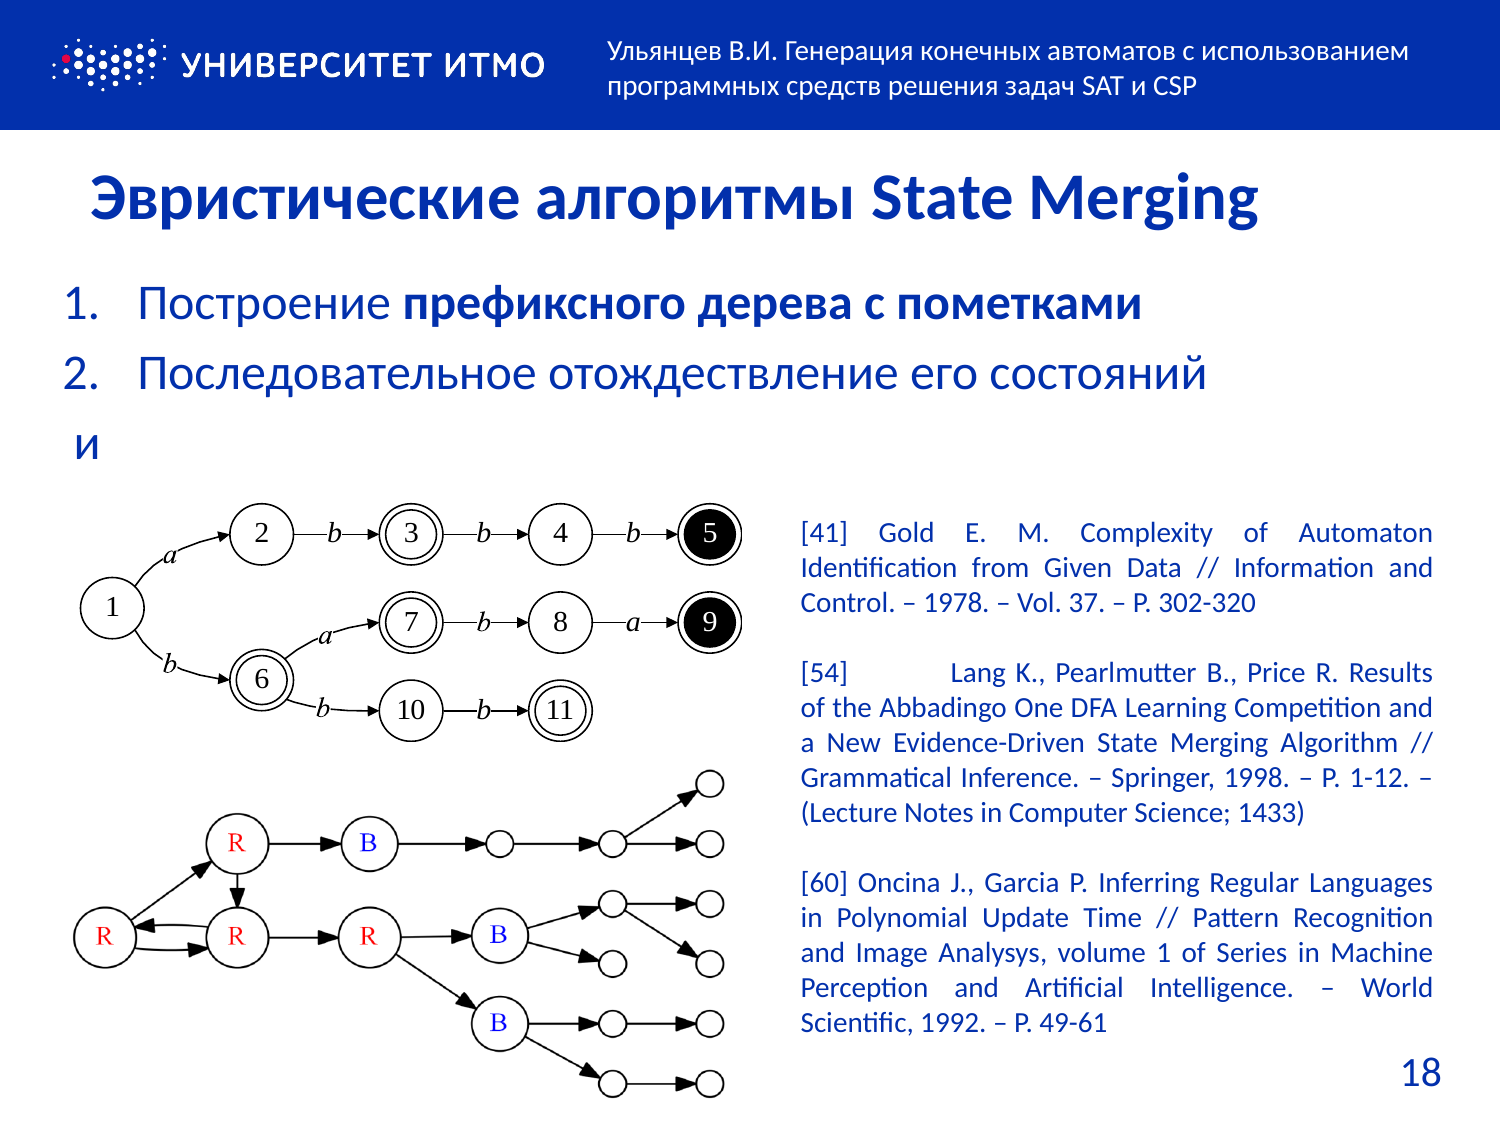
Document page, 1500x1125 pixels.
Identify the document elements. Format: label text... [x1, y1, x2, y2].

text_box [77, 500, 743, 743]
picture [0, 0, 596, 130]
text_box Ульянцев В.И. Генерация конечных автоматов с использованием программных средств решения задач SAT и CSP [592, 24, 1449, 109]
picture [66, 763, 732, 1104]
title Эвристические алгоритмы State Merging [74, 136, 1426, 250]
text_box [41] Gold E. M. Complexity of Automaton Identification from Given Data // Information and Control. – 1978. – Vol. 37. – P. 302-320 [54] Lang K., Pearlmutter B., Price R. Results of the Abbadingo One DFA Learning Competition and a New Evidence-Driven State Merging Algorithm // Grammatical Inference. – Springer, 1998. – P. 1-12. – (Lecture Notes in Computer Science; 1433) [60] Oncina J., Garcia P. Inferring Regular Languages in Polynomial Update Time // Pattern Recognition and Image Analysys, volume 1 of Series in Machine Perception and Artificial Intelligence. – World Scientific, 1992. – P. 49-61 [785, 506, 1449, 1046]
